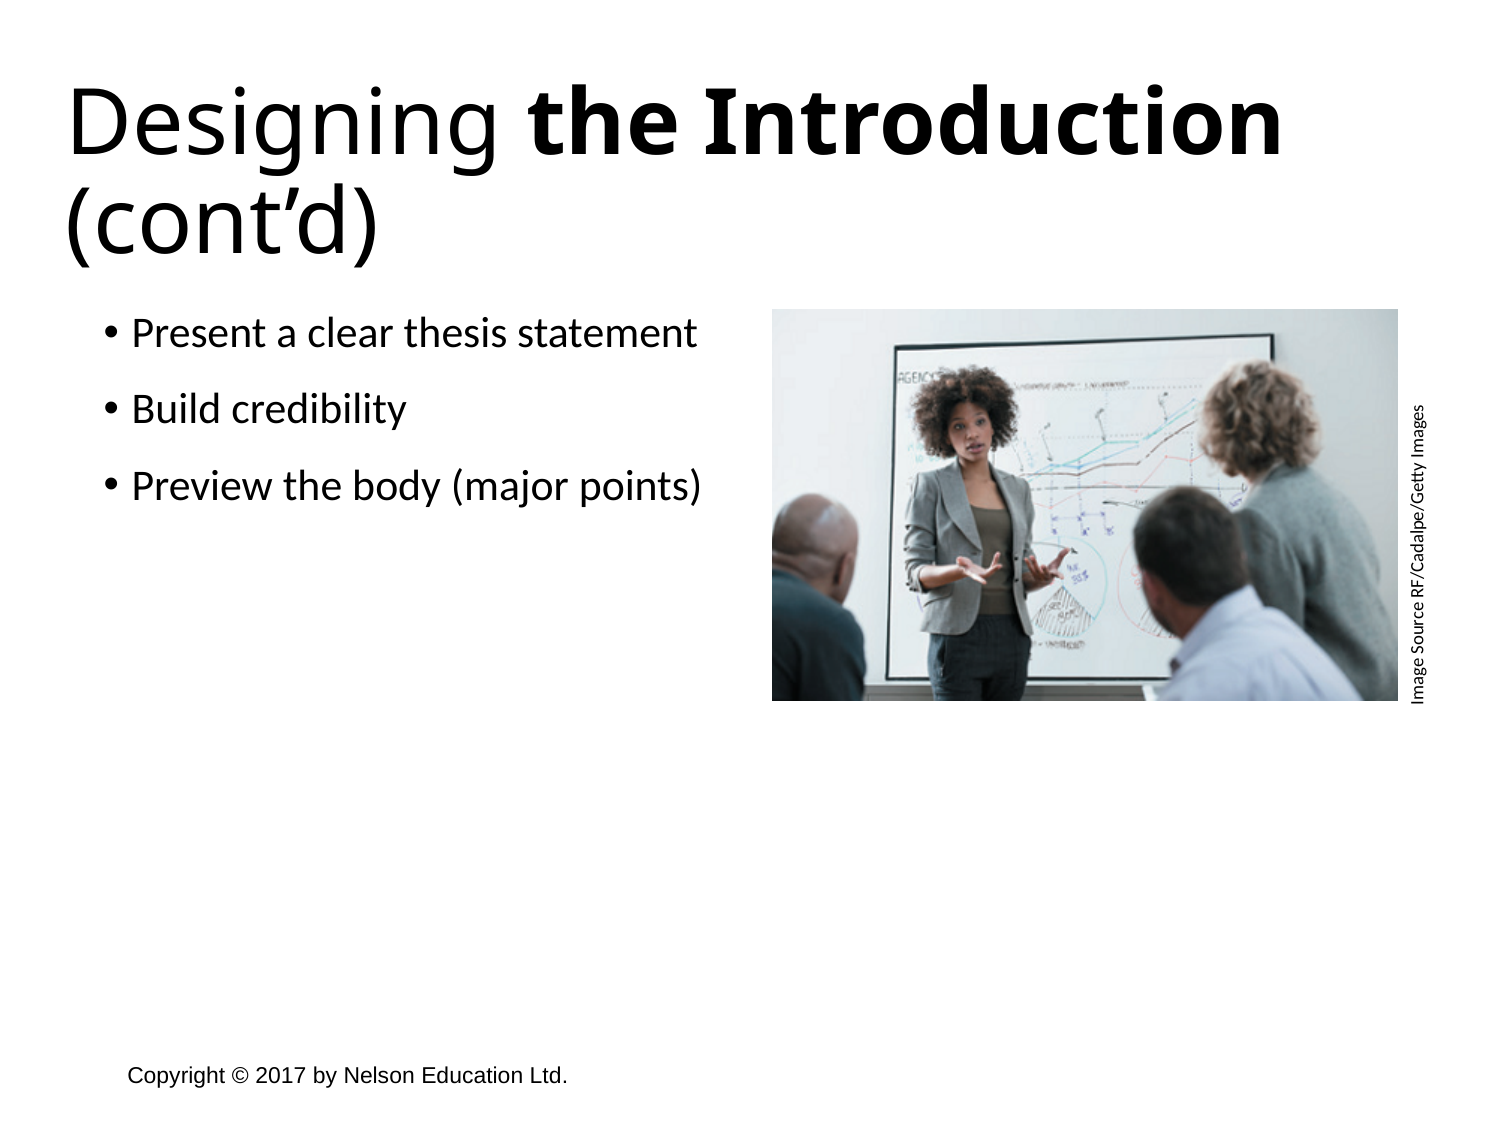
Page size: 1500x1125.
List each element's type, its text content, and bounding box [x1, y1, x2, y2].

picture [772, 309, 1398, 701]
text_box Designing the Introduction (cont’d) [50, 67, 1424, 197]
list Present a clear thesis statement Build credibility Preview the body (major points) [88, 302, 761, 836]
text_box Image Source RF/Cadalpe/Getty Images [1397, 219, 1435, 720]
